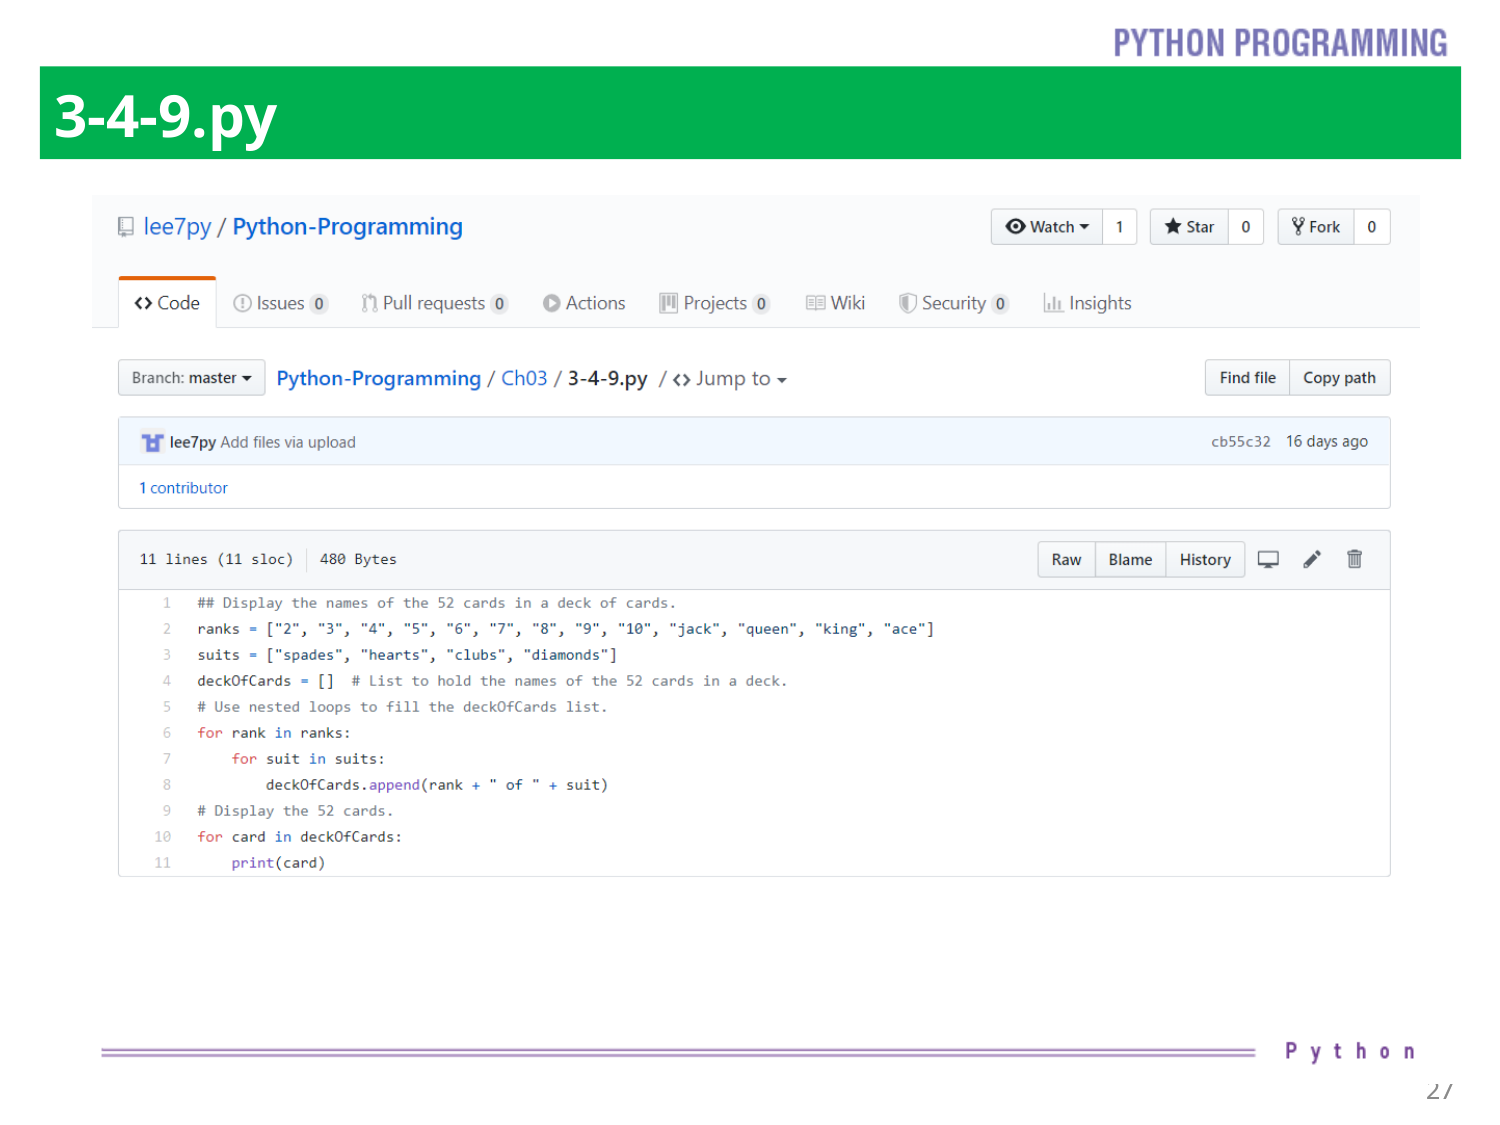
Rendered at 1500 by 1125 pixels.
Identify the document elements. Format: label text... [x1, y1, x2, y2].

slide_number 27 [1119, 1071, 1470, 1112]
picture [1106, 13, 1462, 66]
picture [18, 1020, 1483, 1084]
title 3-4-9.py [39, 76, 1444, 152]
picture [92, 195, 1420, 903]
